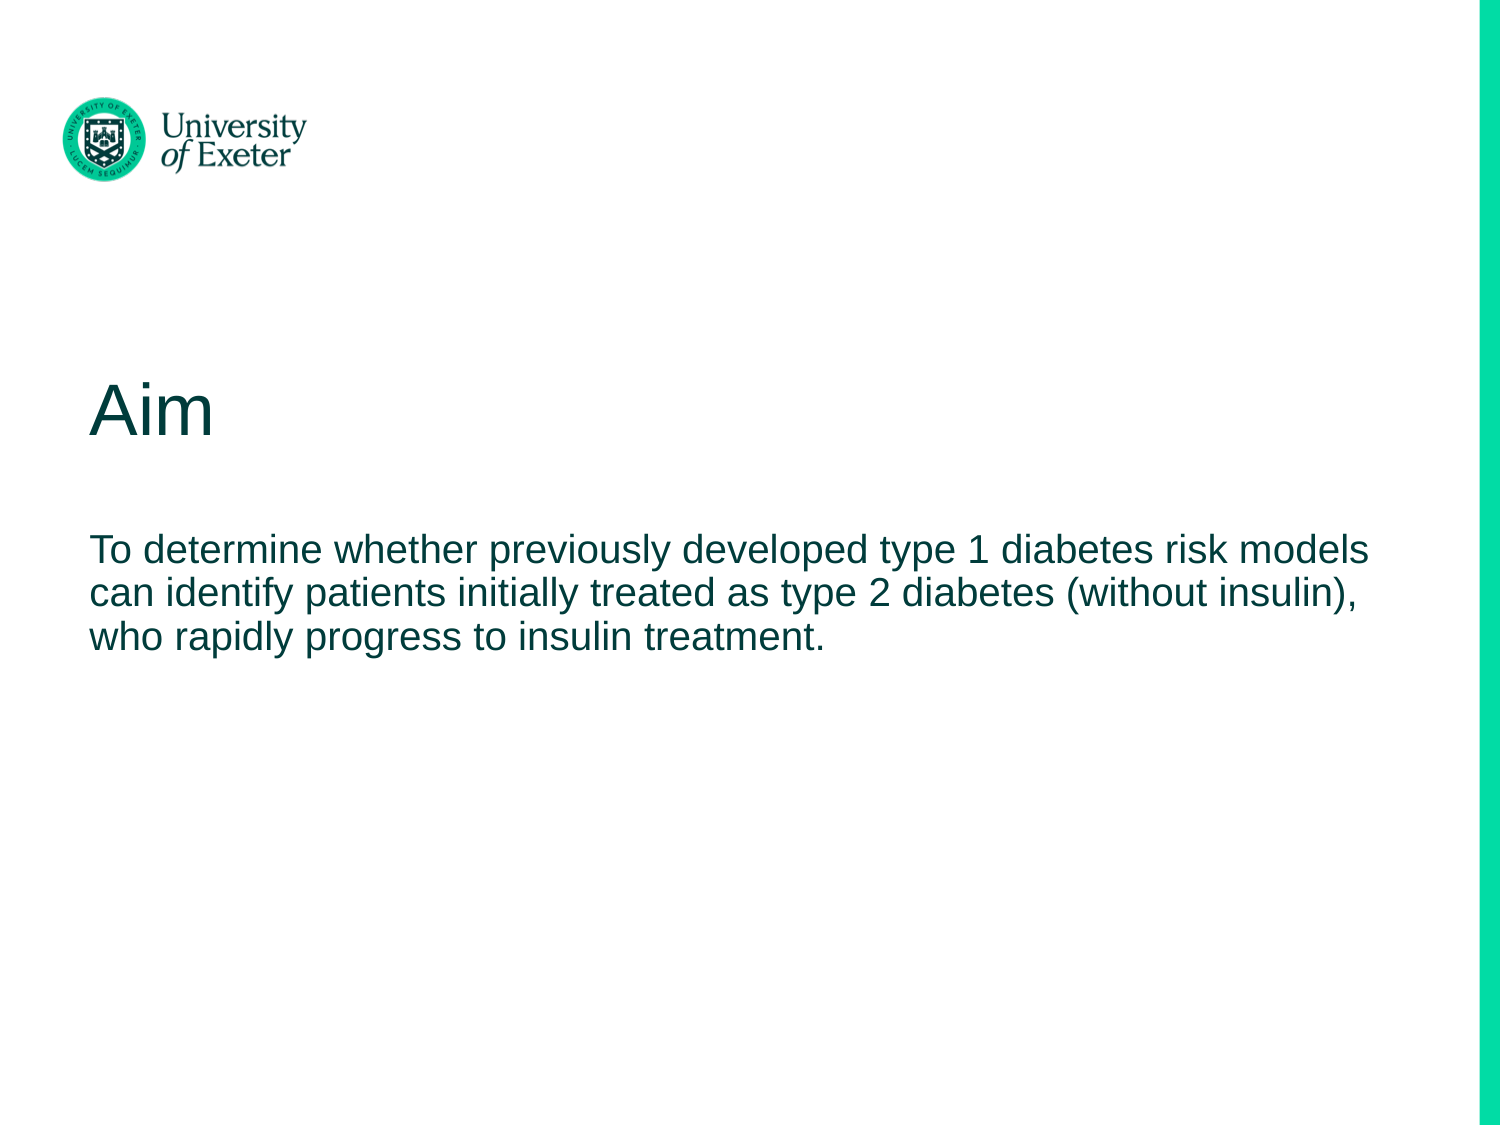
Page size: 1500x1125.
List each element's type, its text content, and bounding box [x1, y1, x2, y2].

list To determine whether previously developed type 1 diabetes risk models can identify patients initially treated as type 2 diabetes (without insulin), who rapidly progress to insulin treatment. [74, 521, 1426, 642]
picture [50, 50, 320, 229]
title Aim [74, 365, 1491, 467]
